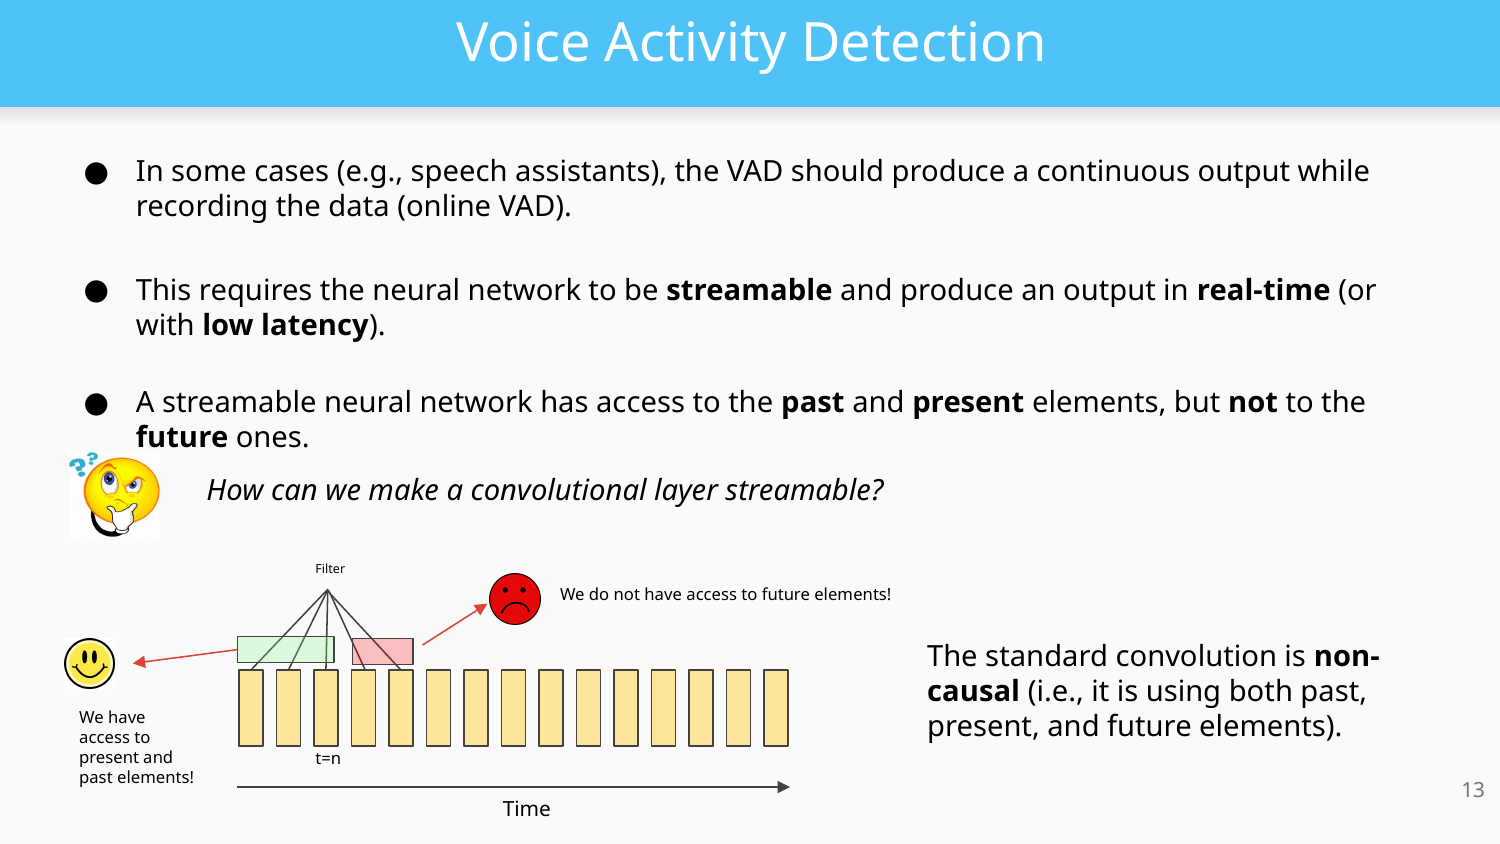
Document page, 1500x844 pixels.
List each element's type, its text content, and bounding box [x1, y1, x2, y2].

text_box [463, 670, 488, 746]
text_box Time [487, 795, 591, 834]
picture [69, 452, 161, 537]
text_box This requires the neural network to be streamable and produce an output in real-time (or with low latency). [45, 255, 1434, 356]
text_box [613, 670, 638, 746]
text_box [351, 679, 376, 737]
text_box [327, 590, 402, 671]
text_box In some cases (e.g., speech assistants), the VAD should produce a continuous output while recording the data (online VAD). [45, 137, 1486, 238]
slide_number ‹#› [1410, 758, 1500, 823]
text_box [388, 670, 413, 746]
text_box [422, 603, 488, 646]
text_box [726, 670, 751, 746]
picture [489, 573, 541, 625]
title Voice Activity Detection [27, 0, 1476, 90]
text_box [651, 670, 676, 746]
text_box Filter [300, 553, 434, 584]
text_box [313, 679, 338, 737]
text_box [237, 636, 245, 663]
picture [64, 638, 116, 690]
text_box [501, 670, 526, 746]
text_box We have access to present and past elements! [64, 692, 216, 802]
text_box We do not have access to future elements! [545, 573, 998, 614]
text_box [763, 670, 788, 746]
text_box [406, 638, 413, 665]
text_box How can we make a convolutional layer streamable? [191, 456, 945, 522]
text_box t=n [300, 737, 380, 778]
text_box The standard convolution is non-causal (i.e., it is using both past, present, and future elements). [912, 621, 1397, 757]
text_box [132, 649, 238, 664]
text_box [688, 670, 713, 746]
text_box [250, 588, 329, 671]
text_box [538, 670, 563, 746]
text_box [276, 679, 301, 746]
text_box A streamable neural network has access to the past and present elements, but not to the future ones. [45, 368, 1469, 469]
text_box [576, 670, 601, 746]
text_box [426, 670, 451, 746]
text_box [238, 670, 263, 746]
